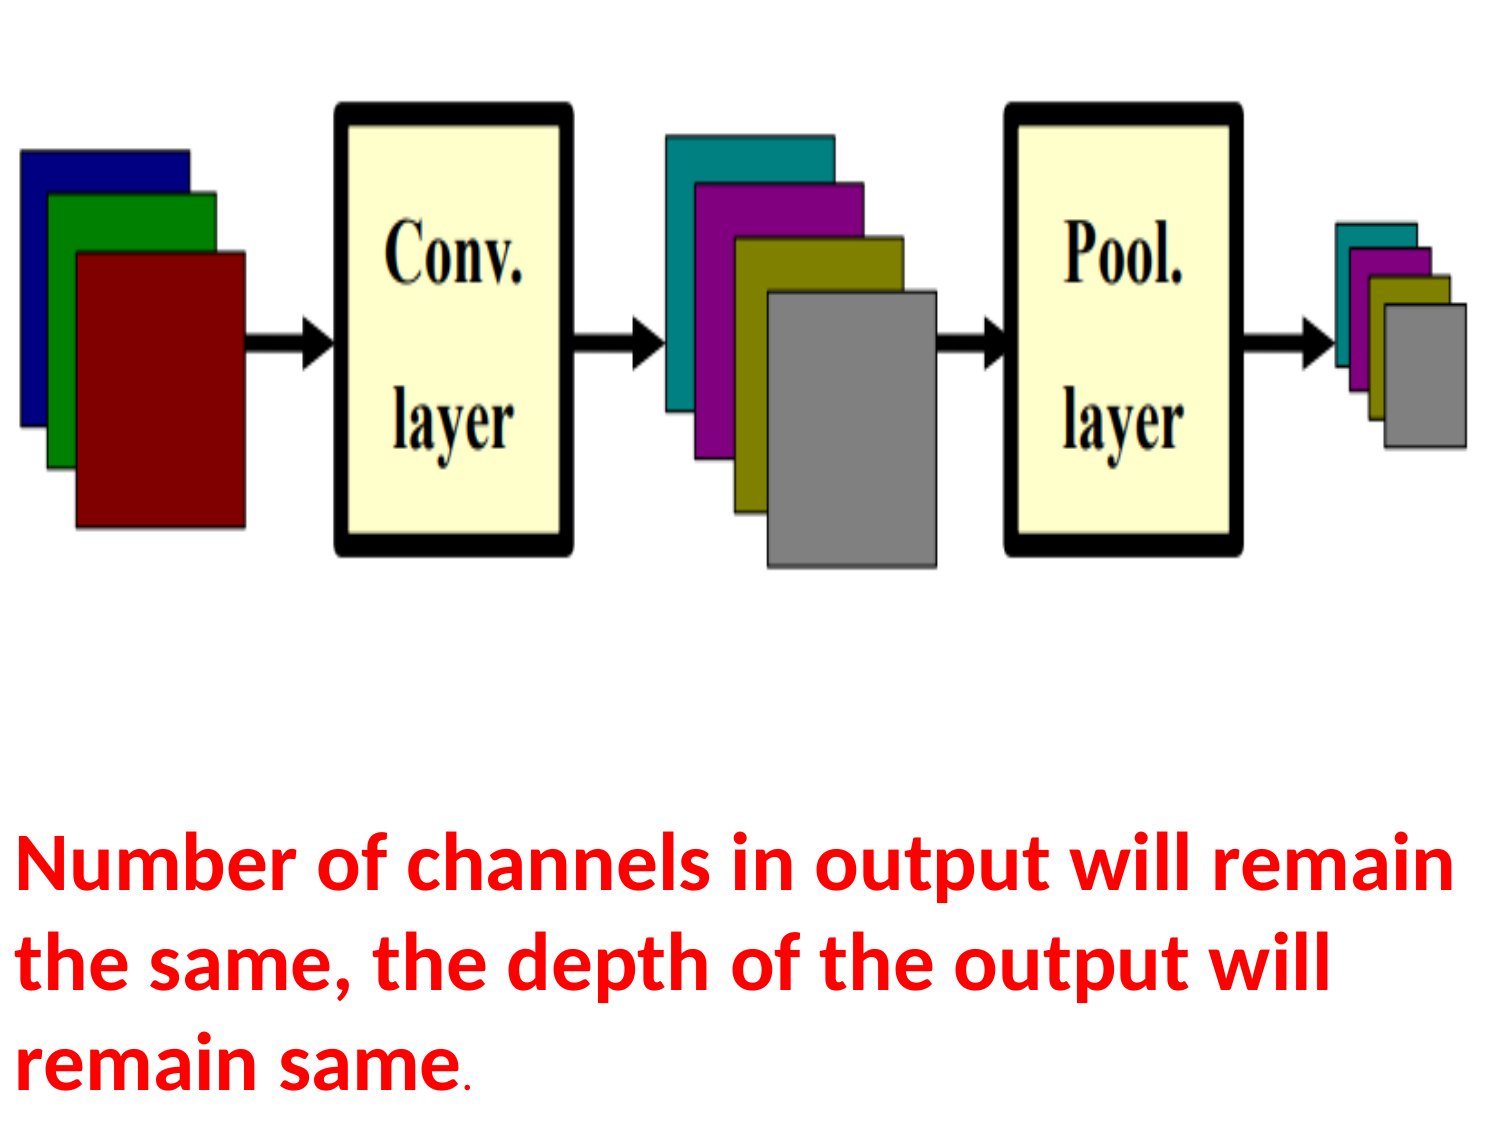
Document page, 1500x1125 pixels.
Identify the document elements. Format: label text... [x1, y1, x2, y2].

picture [0, 0, 1500, 601]
text_box Number of channels in output will remain the same, the depth of the output will remain same. [0, 800, 1500, 1115]
